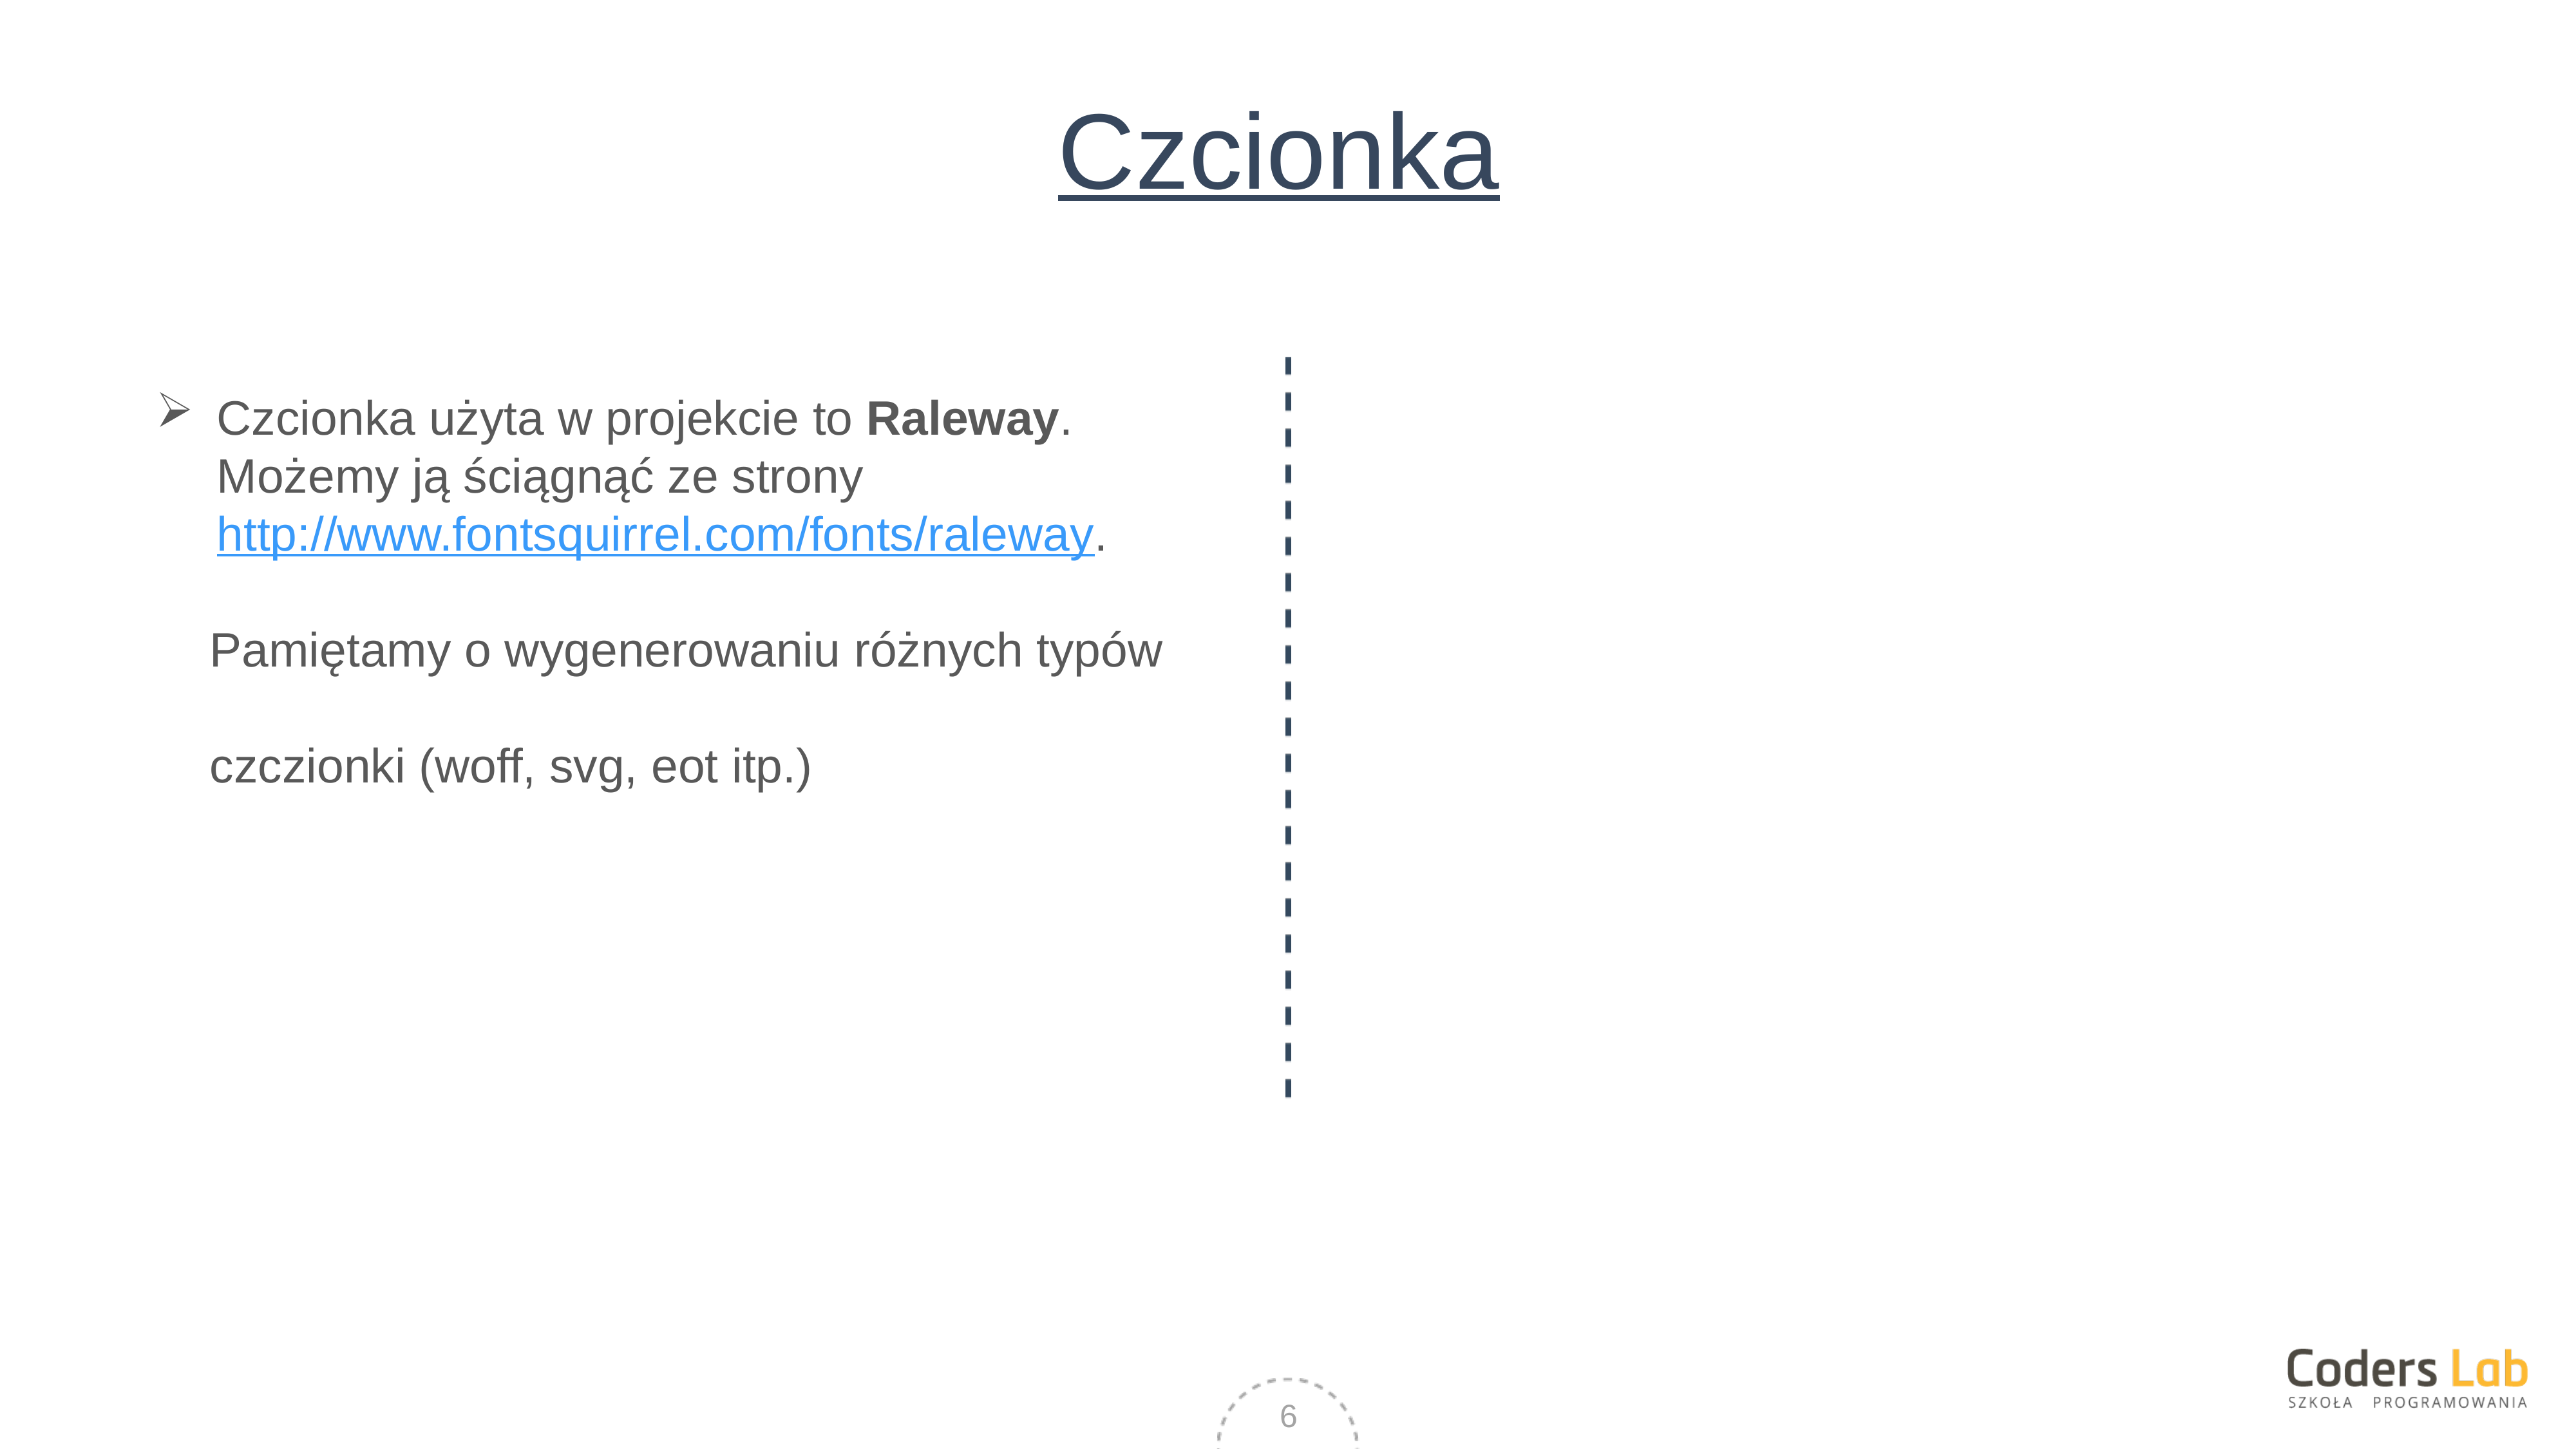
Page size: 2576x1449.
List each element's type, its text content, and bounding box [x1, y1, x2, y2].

picture [1217, 1378, 1359, 1449]
title Czcionka [290, 77, 2269, 208]
text_box Czcionka użyta w projekcie to Raleway. Możemy ją ściągnąć ze strony http://www.fontsquirrel.com/fonts/raleway. Pamiętamy o wygenerowaniu różnych typów czczionki (woff, svg, eot itp.) [147, 382, 1247, 856]
picture [1285, 357, 1291, 1105]
picture [2282, 1340, 2533, 1421]
slide_number 6 [1266, 1395, 1311, 1444]
